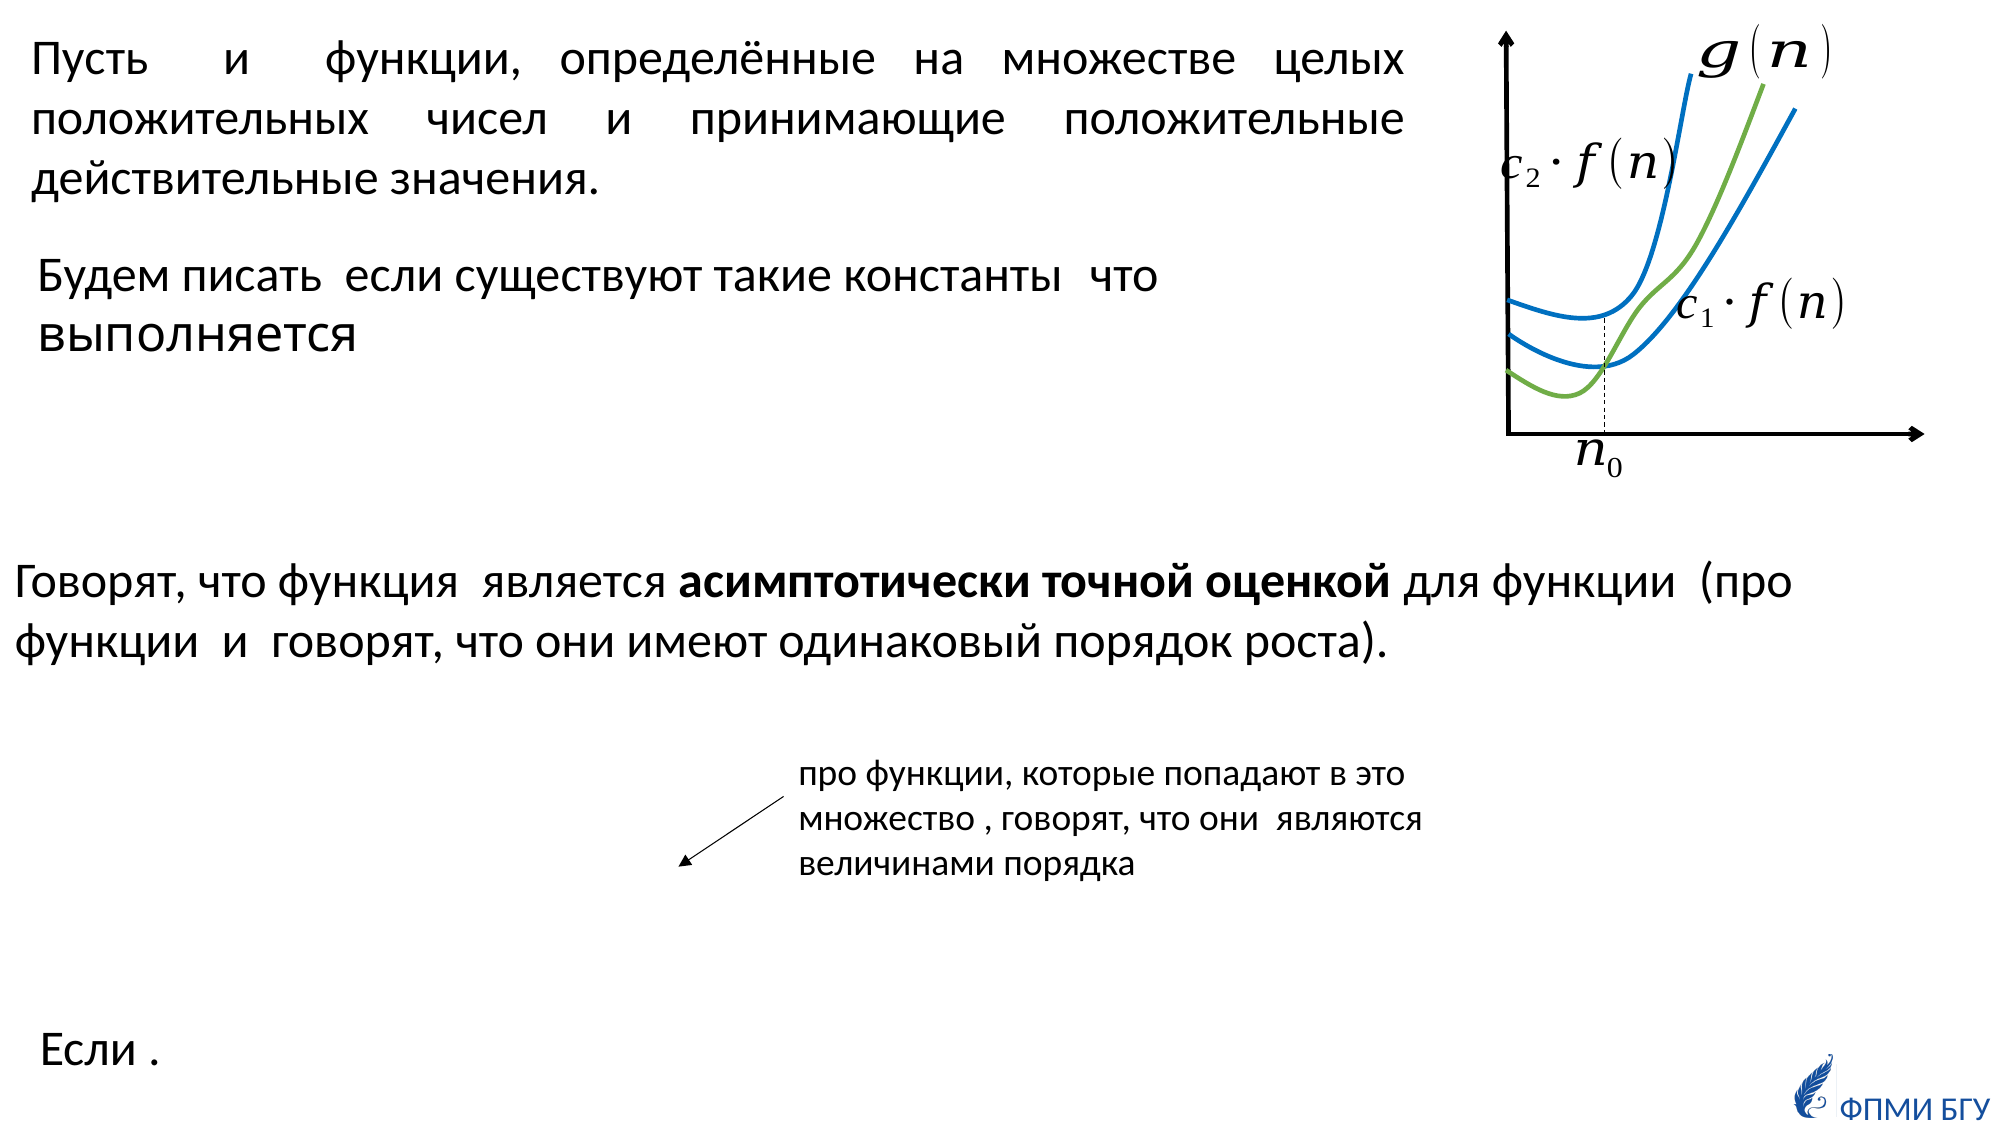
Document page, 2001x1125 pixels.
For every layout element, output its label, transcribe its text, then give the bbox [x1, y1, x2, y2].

picture [1793, 1053, 1837, 1118]
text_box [1497, 20, 1925, 485]
text_box ФПМИ БГУ [1830, 1087, 2000, 1125]
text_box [678, 796, 784, 867]
